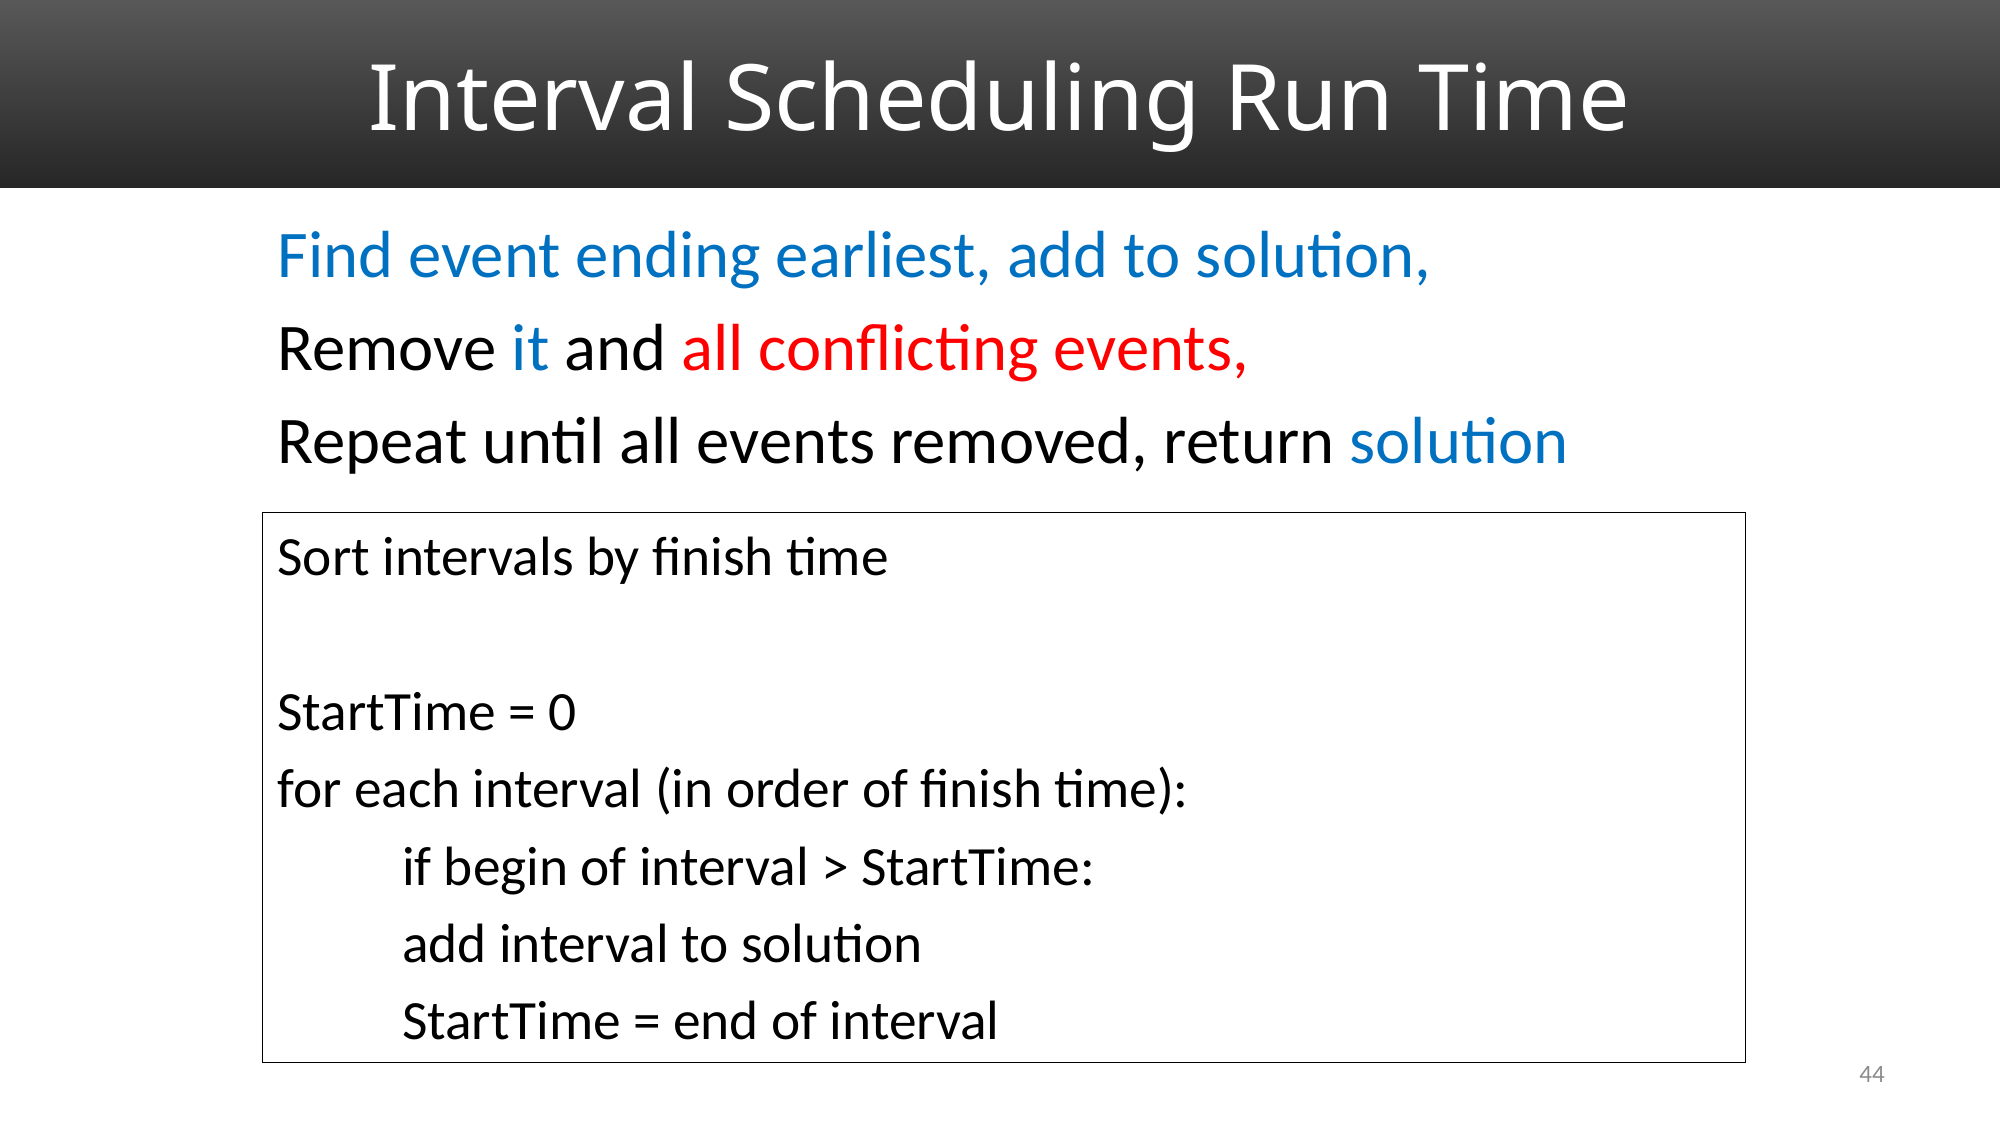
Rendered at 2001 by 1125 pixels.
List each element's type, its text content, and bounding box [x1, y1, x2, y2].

slide_number 44 [1433, 1042, 1900, 1103]
list Find event ending earliest, add to solution, Remove it and all conflicting events, Repeat until all events removed, return solution [262, 200, 1746, 488]
title Interval Scheduling Run Time [99, 24, 1900, 163]
text_box Sort intervals by finish time StartTime = 0 for each interval (in order of finish time): if begin of interval > StartTime: add interval to solution StartTime = end of interval [262, 512, 1746, 1063]
